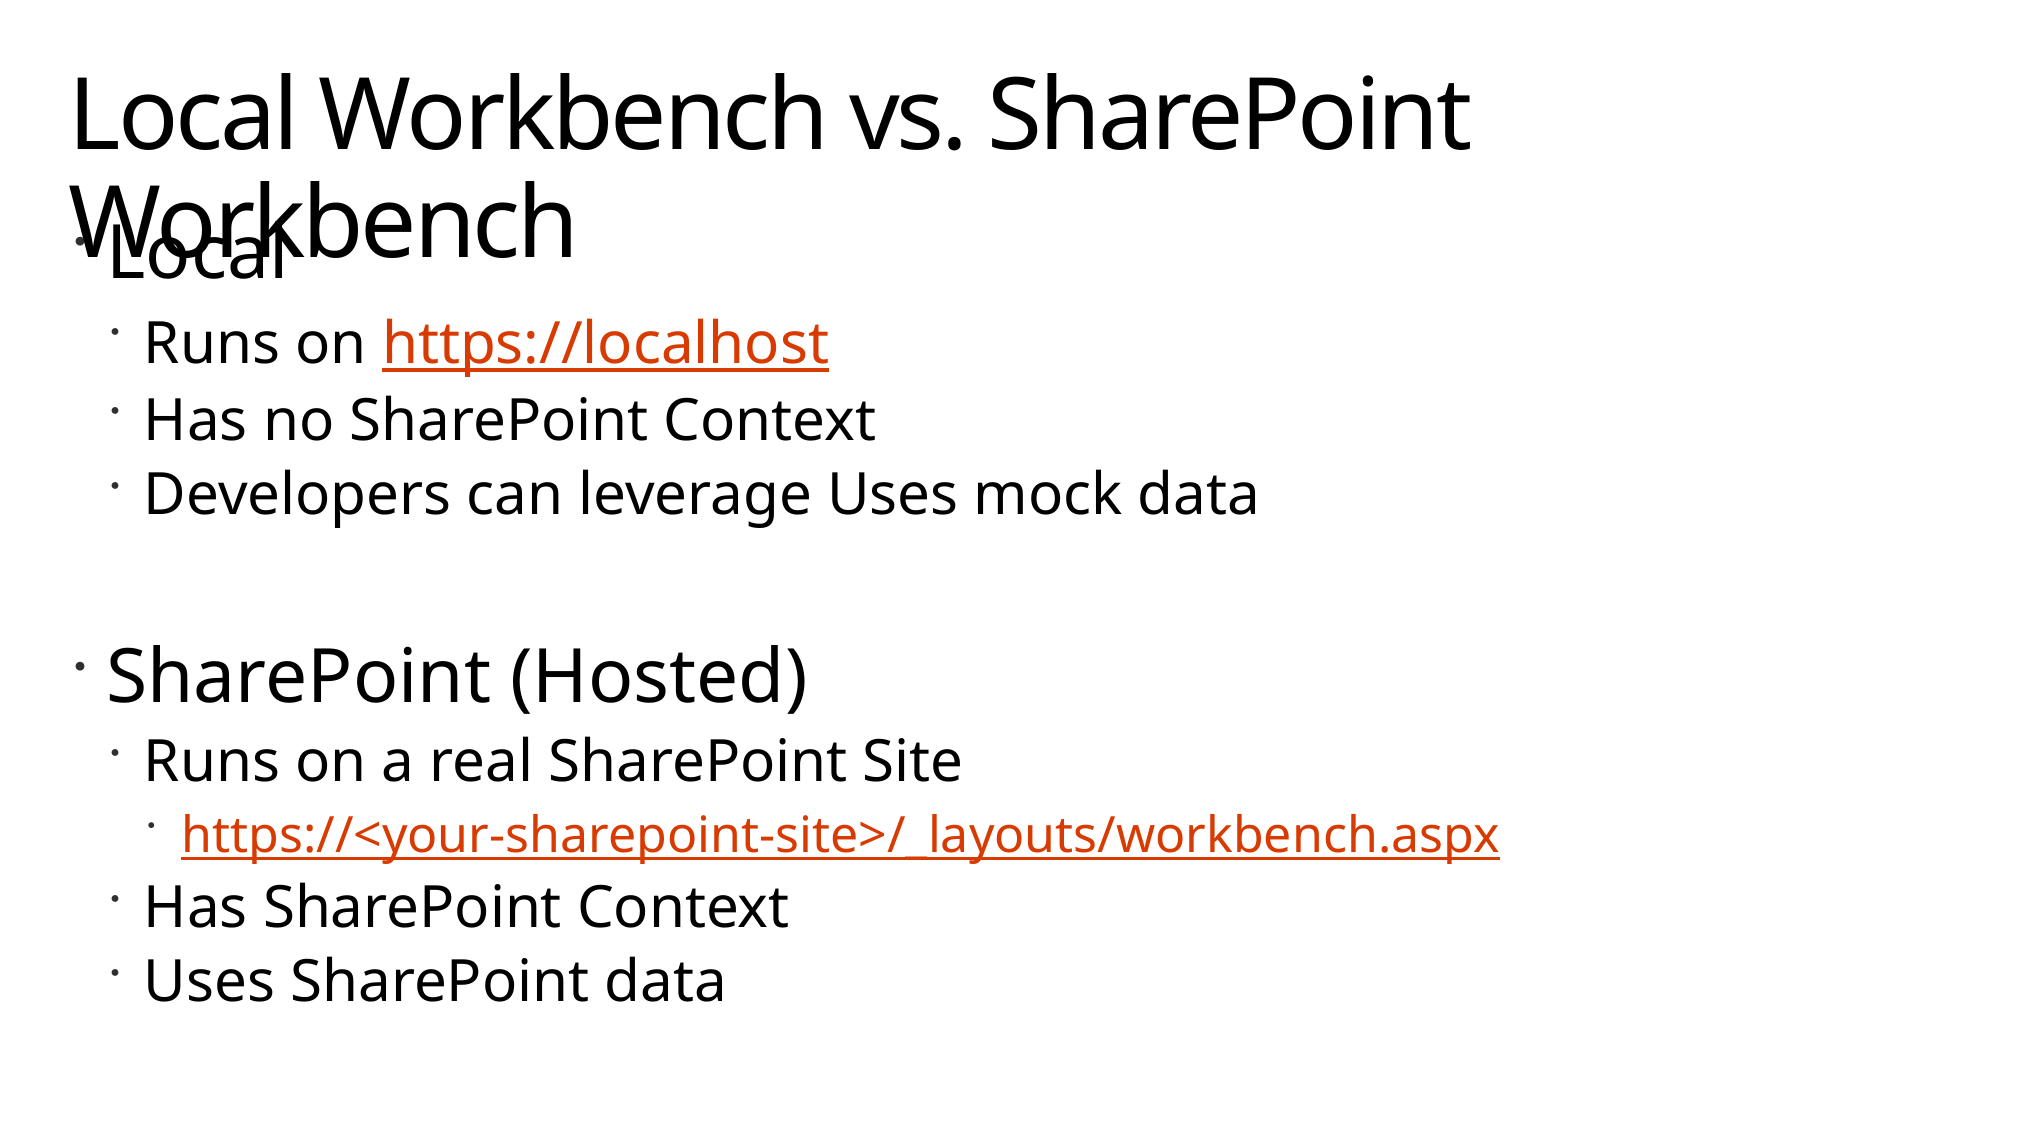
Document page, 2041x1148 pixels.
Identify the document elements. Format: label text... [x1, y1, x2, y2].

list Local Runs on https://localhost Has no SharePoint Context Developers can leverage Uses mock data SharePoint (Hosted) Runs on a real SharePoint Site https://<your-sharepoint-site>/_layouts/workbench.aspx Has SharePoint Context Uses SharePoint data [45, 199, 1996, 567]
title Local Workbench vs. SharePoint Workbench [45, 48, 1996, 199]
